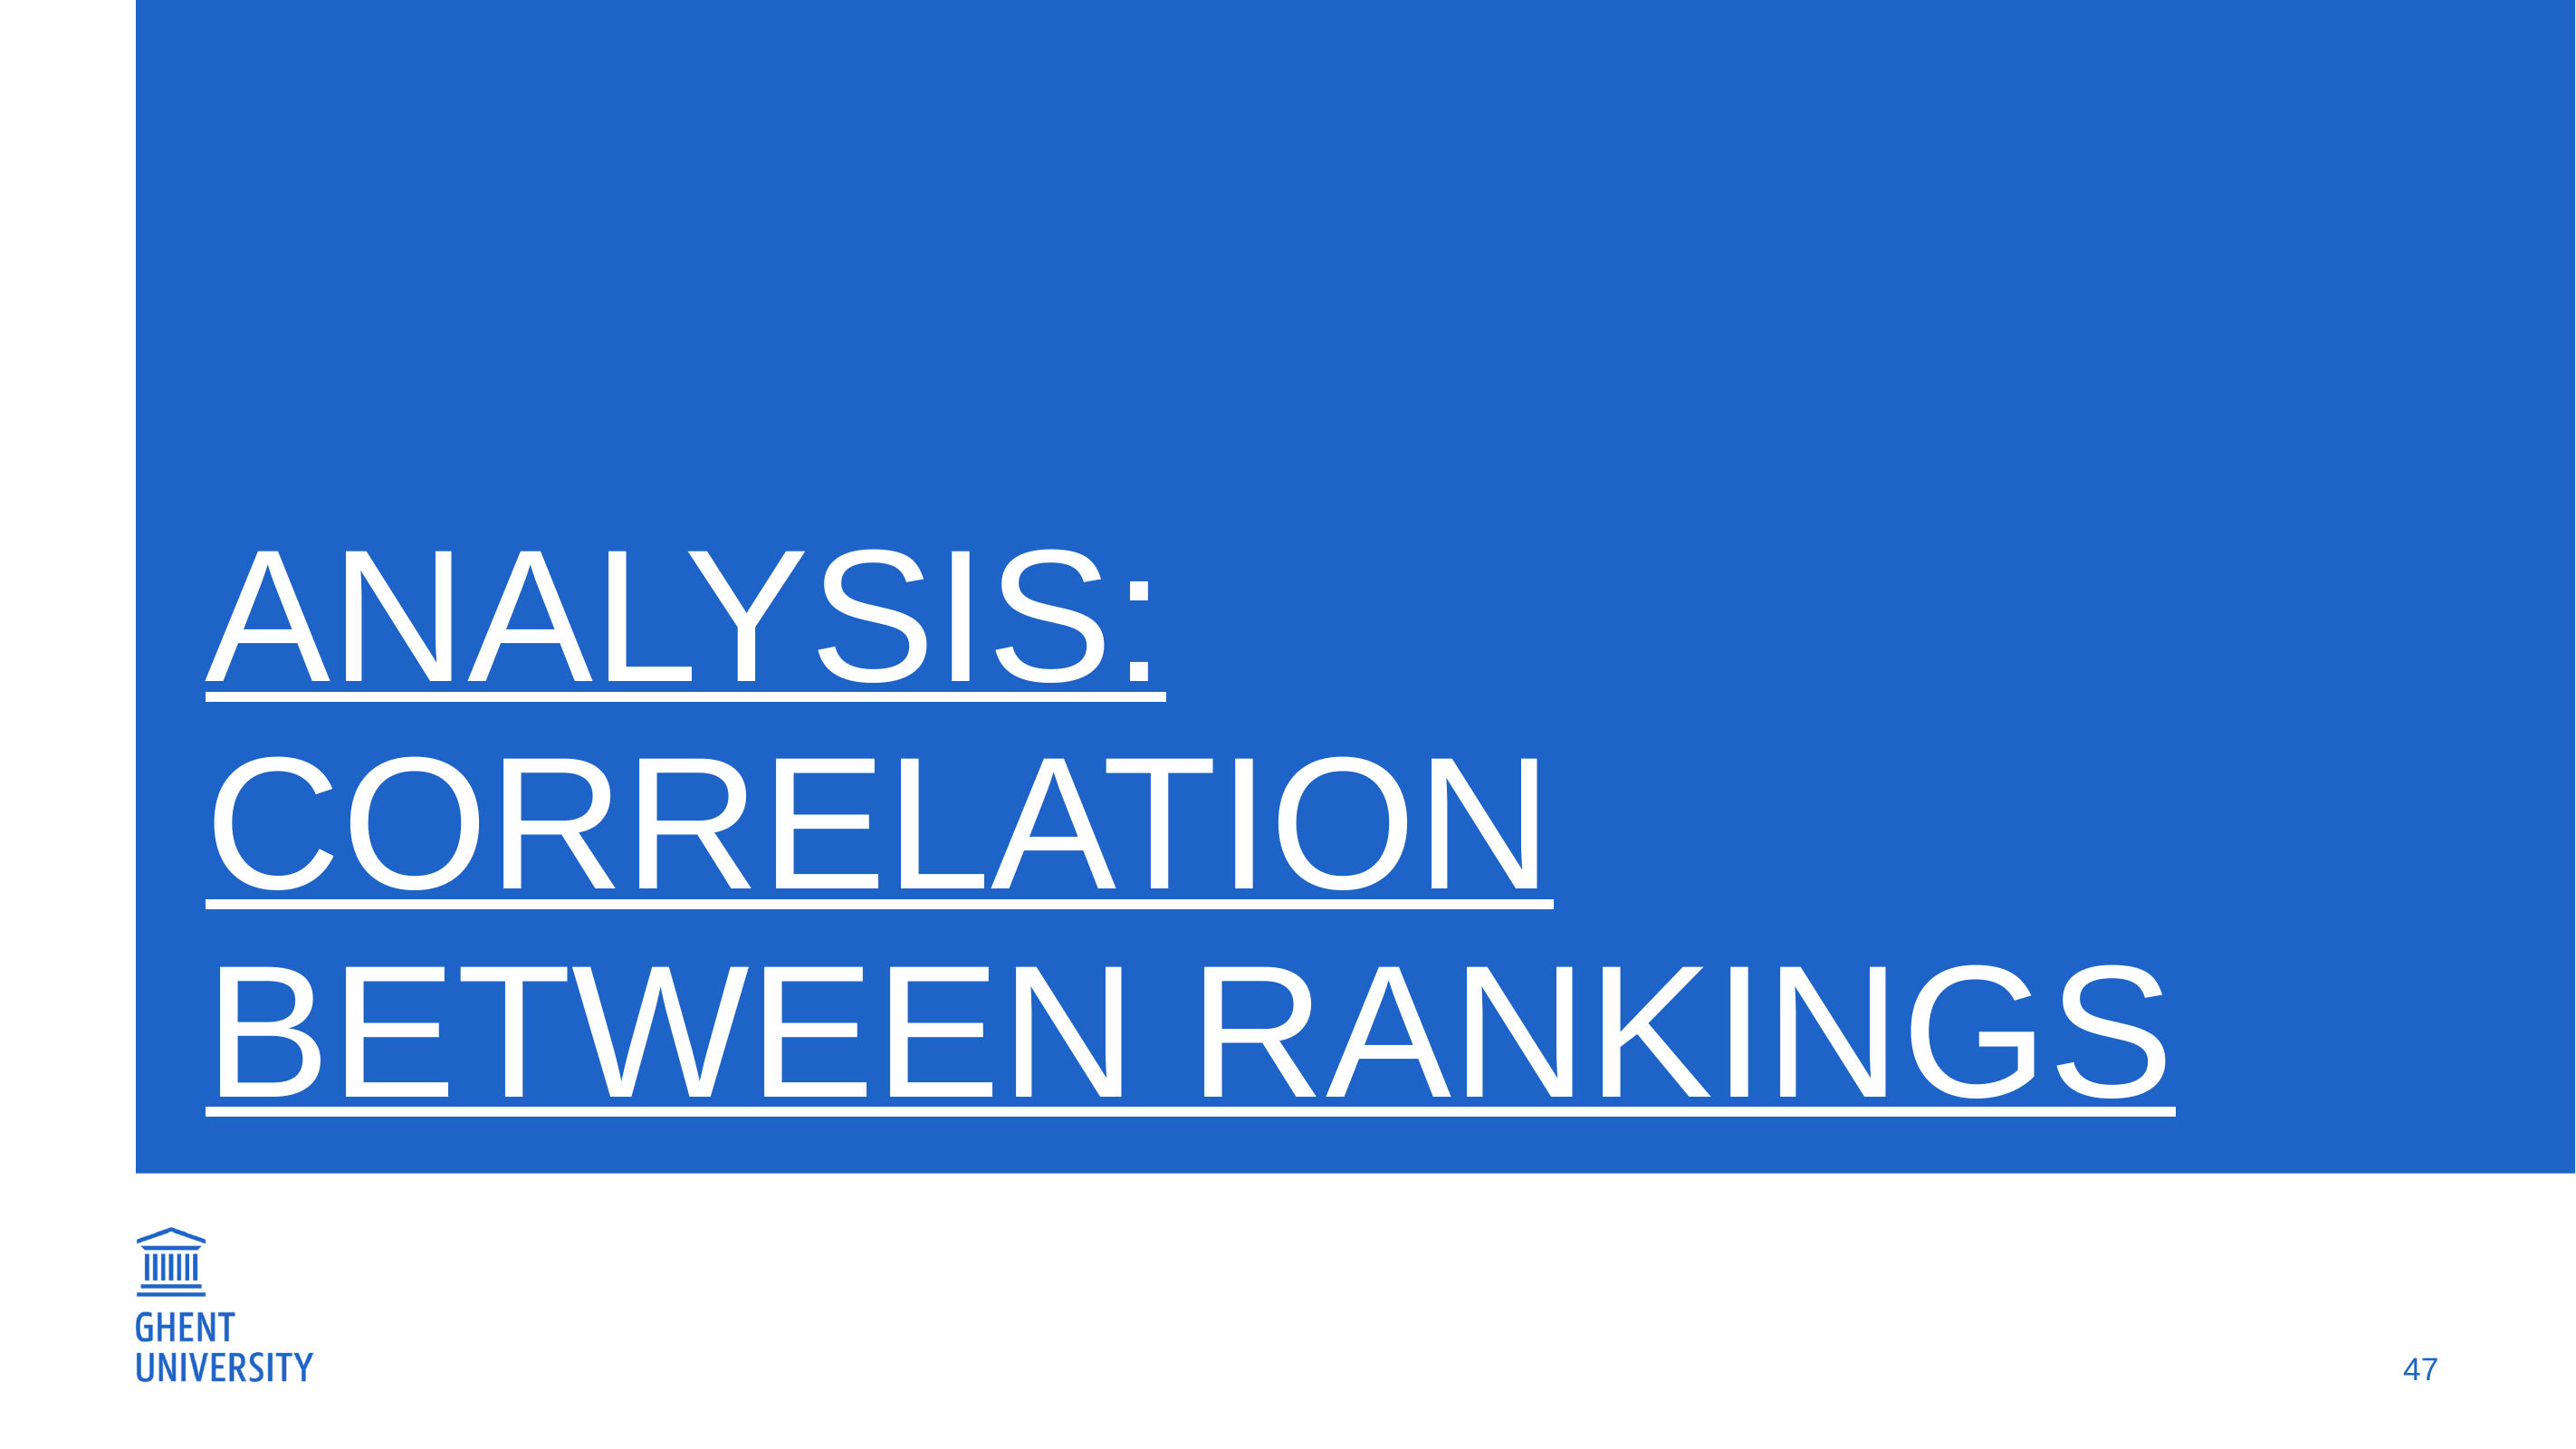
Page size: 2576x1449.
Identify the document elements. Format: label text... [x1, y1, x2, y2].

picture [68, 1175, 411, 1449]
title Analysis: correlation between rankings [191, 482, 2447, 1142]
slide_number 47 [2315, 1329, 2453, 1407]
